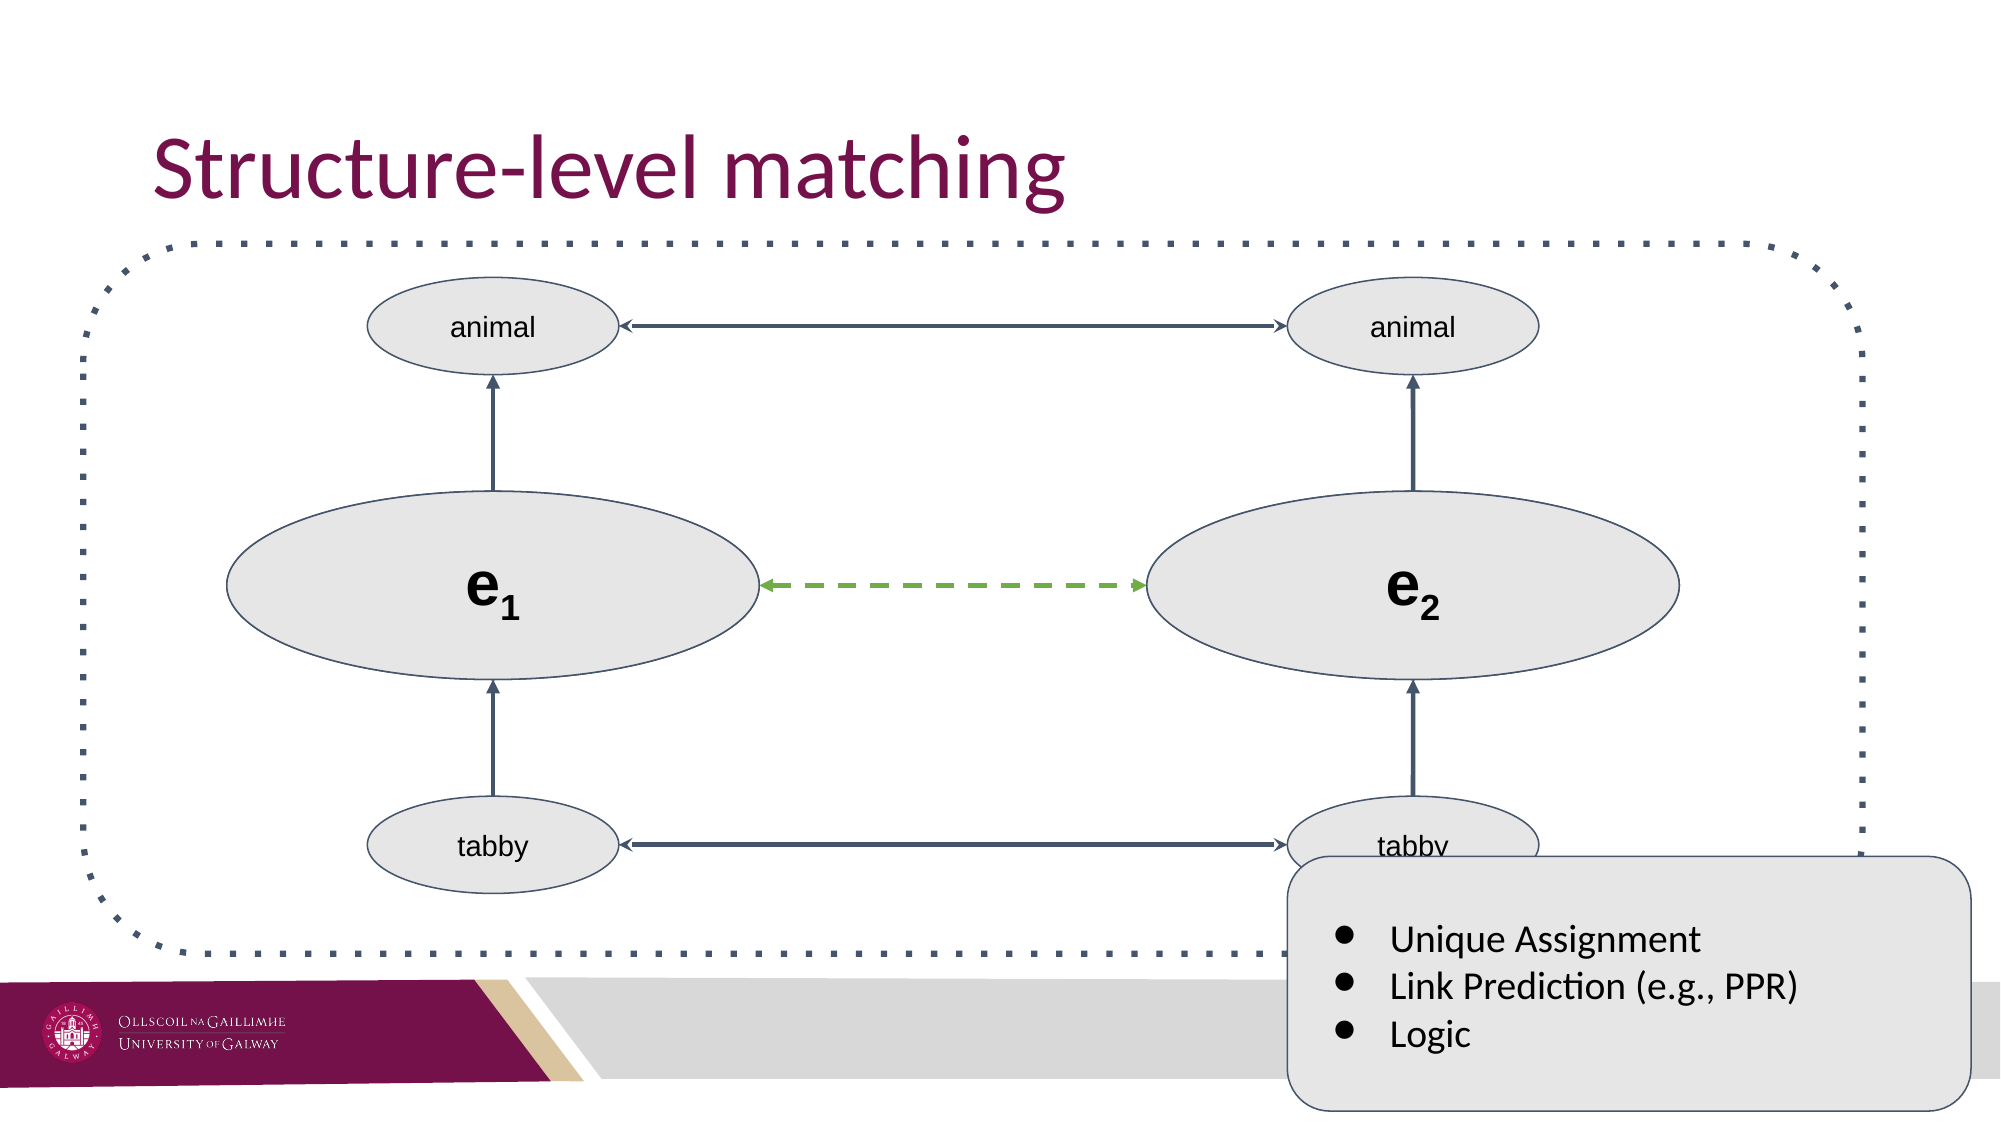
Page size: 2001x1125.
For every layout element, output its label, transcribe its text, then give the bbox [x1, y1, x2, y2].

text_box [494, 331, 1412, 584]
text_box Unique Assignment Link Prediction (e.g., PPR) Logic [1287, 856, 1972, 1112]
picture [42, 1002, 285, 1063]
text_box e1 [226, 491, 760, 680]
text_box e2 [1146, 491, 1680, 680]
text_box [494, 590, 1412, 844]
text_box tabby [367, 796, 619, 894]
text_box tabby [1287, 796, 1539, 867]
text_box [83, 263, 1300, 954]
text_box animal [1287, 277, 1539, 375]
text_box [526, 278, 1380, 325]
title Structure-level matching [137, 59, 1863, 278]
text_box [1414, 278, 1863, 856]
text_box animal [367, 277, 619, 375]
